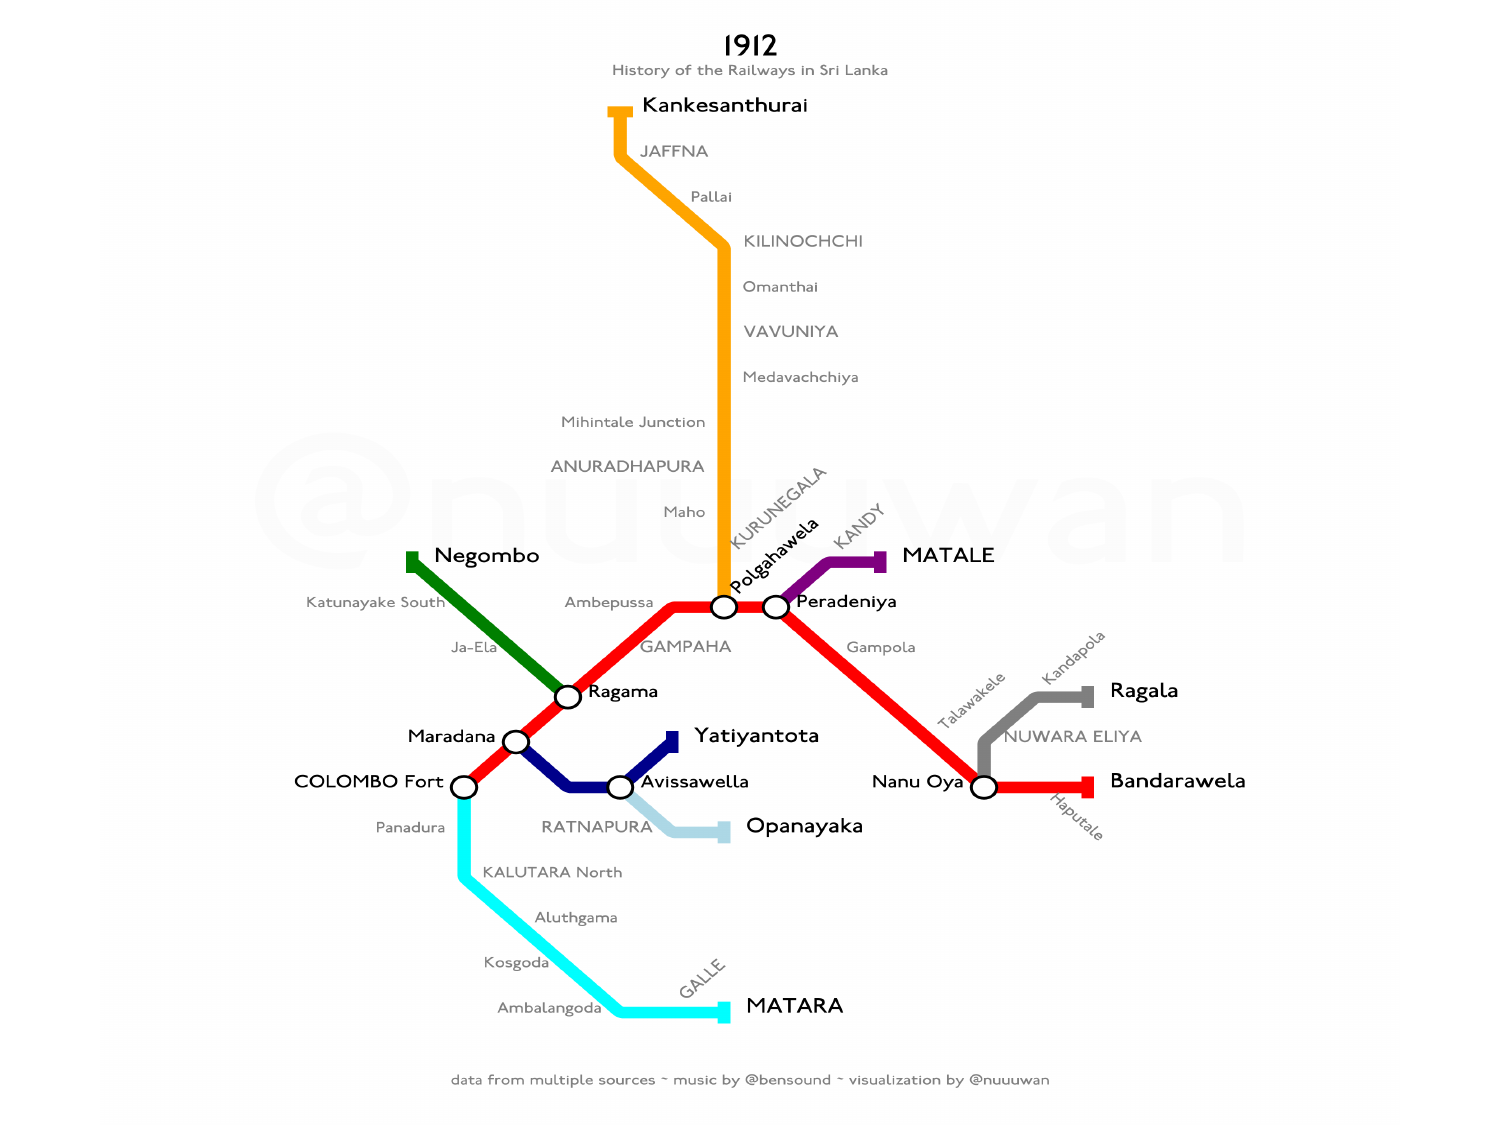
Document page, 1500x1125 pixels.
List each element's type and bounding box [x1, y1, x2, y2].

picture [100, 0, 1400, 1125]
